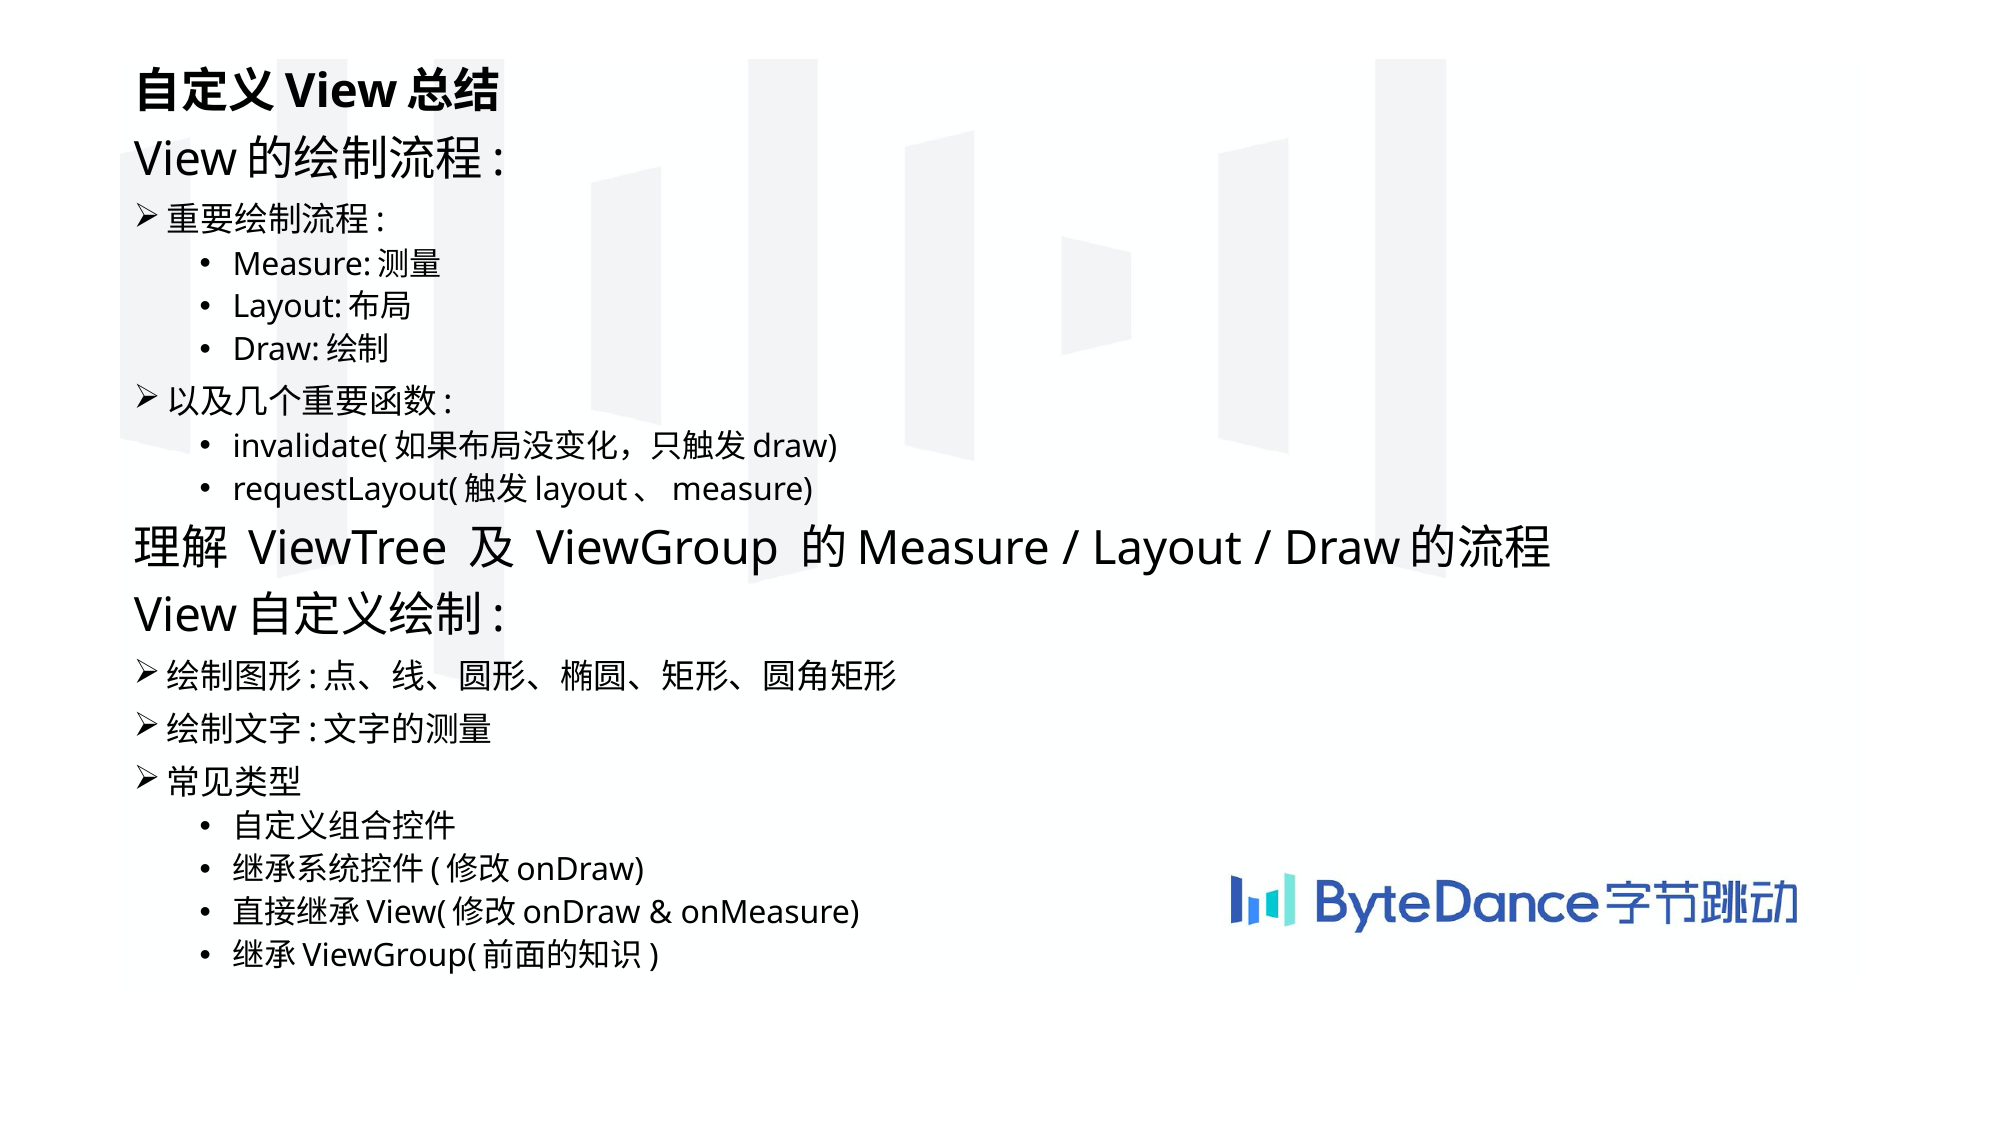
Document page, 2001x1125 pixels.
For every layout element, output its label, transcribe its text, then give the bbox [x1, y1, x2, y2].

list 自定义View总结 View的绘制流程: 重要绘制流程: Measure:测量 Layout:布局 Draw:绘制 以及几个重要函数: invalidate(如果布局没变化，只触发draw) requestLayout(触发layout、measure) 理解 ViewTree 及 ViewGroup 的Measure / Layout / Draw的流程 View自定义绘制: 绘制图形:点、线、圆形、椭圆、矩形、圆角矩形 绘制文字:文字的测量 常见类型 自定义组合控件 继承系统控件(修改onDraw) 直接继承View(修改onDraw & onMeasure) 继承ViewGroup(前面的知识) [118, 59, 1863, 989]
